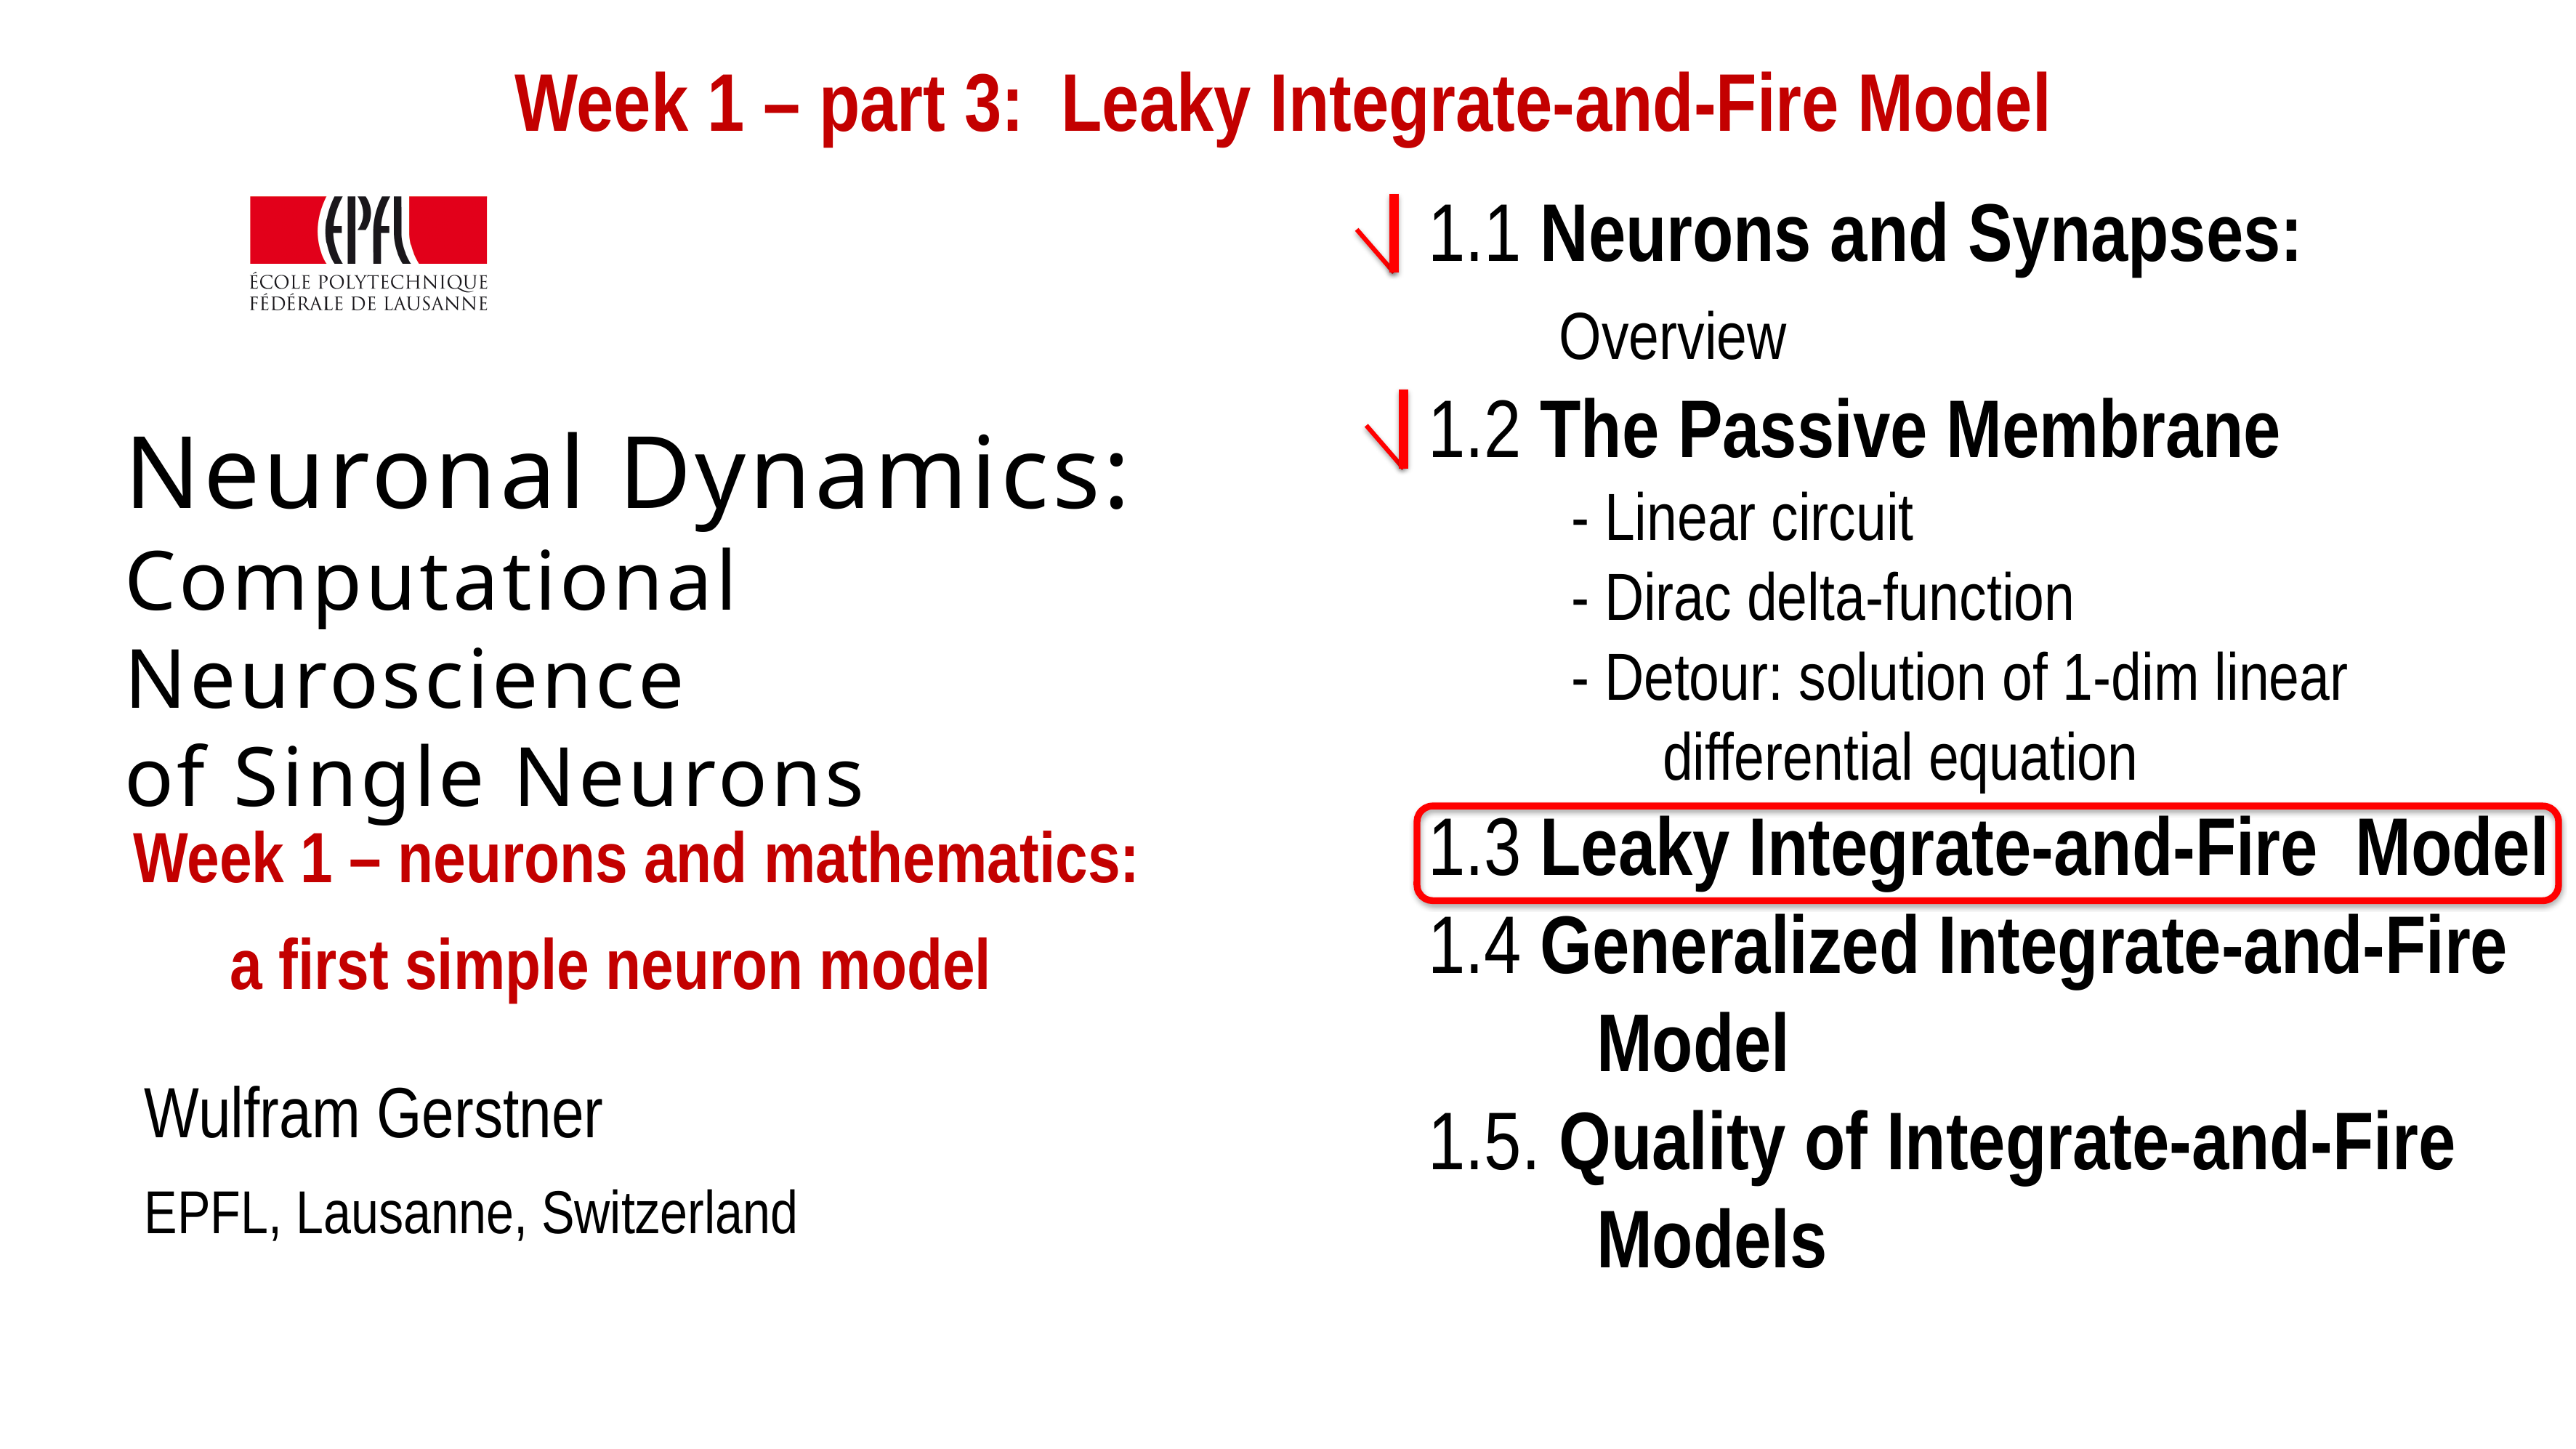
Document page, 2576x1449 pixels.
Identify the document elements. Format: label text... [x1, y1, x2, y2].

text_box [1356, 193, 1394, 273]
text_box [1365, 390, 1404, 469]
text_box 1.1 Neurons and Synapses: Overview 1.2 The Passive Membrane - Linear circuit - Dirac delta-function - Detour: solution of 1-dim linear differential equation 1.3 Leaky Integrate-and-Fire Model 1.4 Generalized Integrate-and-Fire Model 1.5. Quality of Integrate-and-Fire Models [1357, 271, 2576, 1291]
text_box [1416, 805, 2559, 902]
title Neuronal Dynamics: Computational Neuroscience of Single Neurons [113, 403, 1216, 752]
text_box Week 1 – part 3: Leaky Integrate-and-Fire Model [466, 44, 2473, 153]
list Wulfram Gerstner EPFL, Lausanne, Switzerland [133, 1060, 1357, 1160]
list Week 1 – neurons and mathematics: a first simple neuron model [122, 806, 1357, 914]
picture [242, 188, 495, 318]
